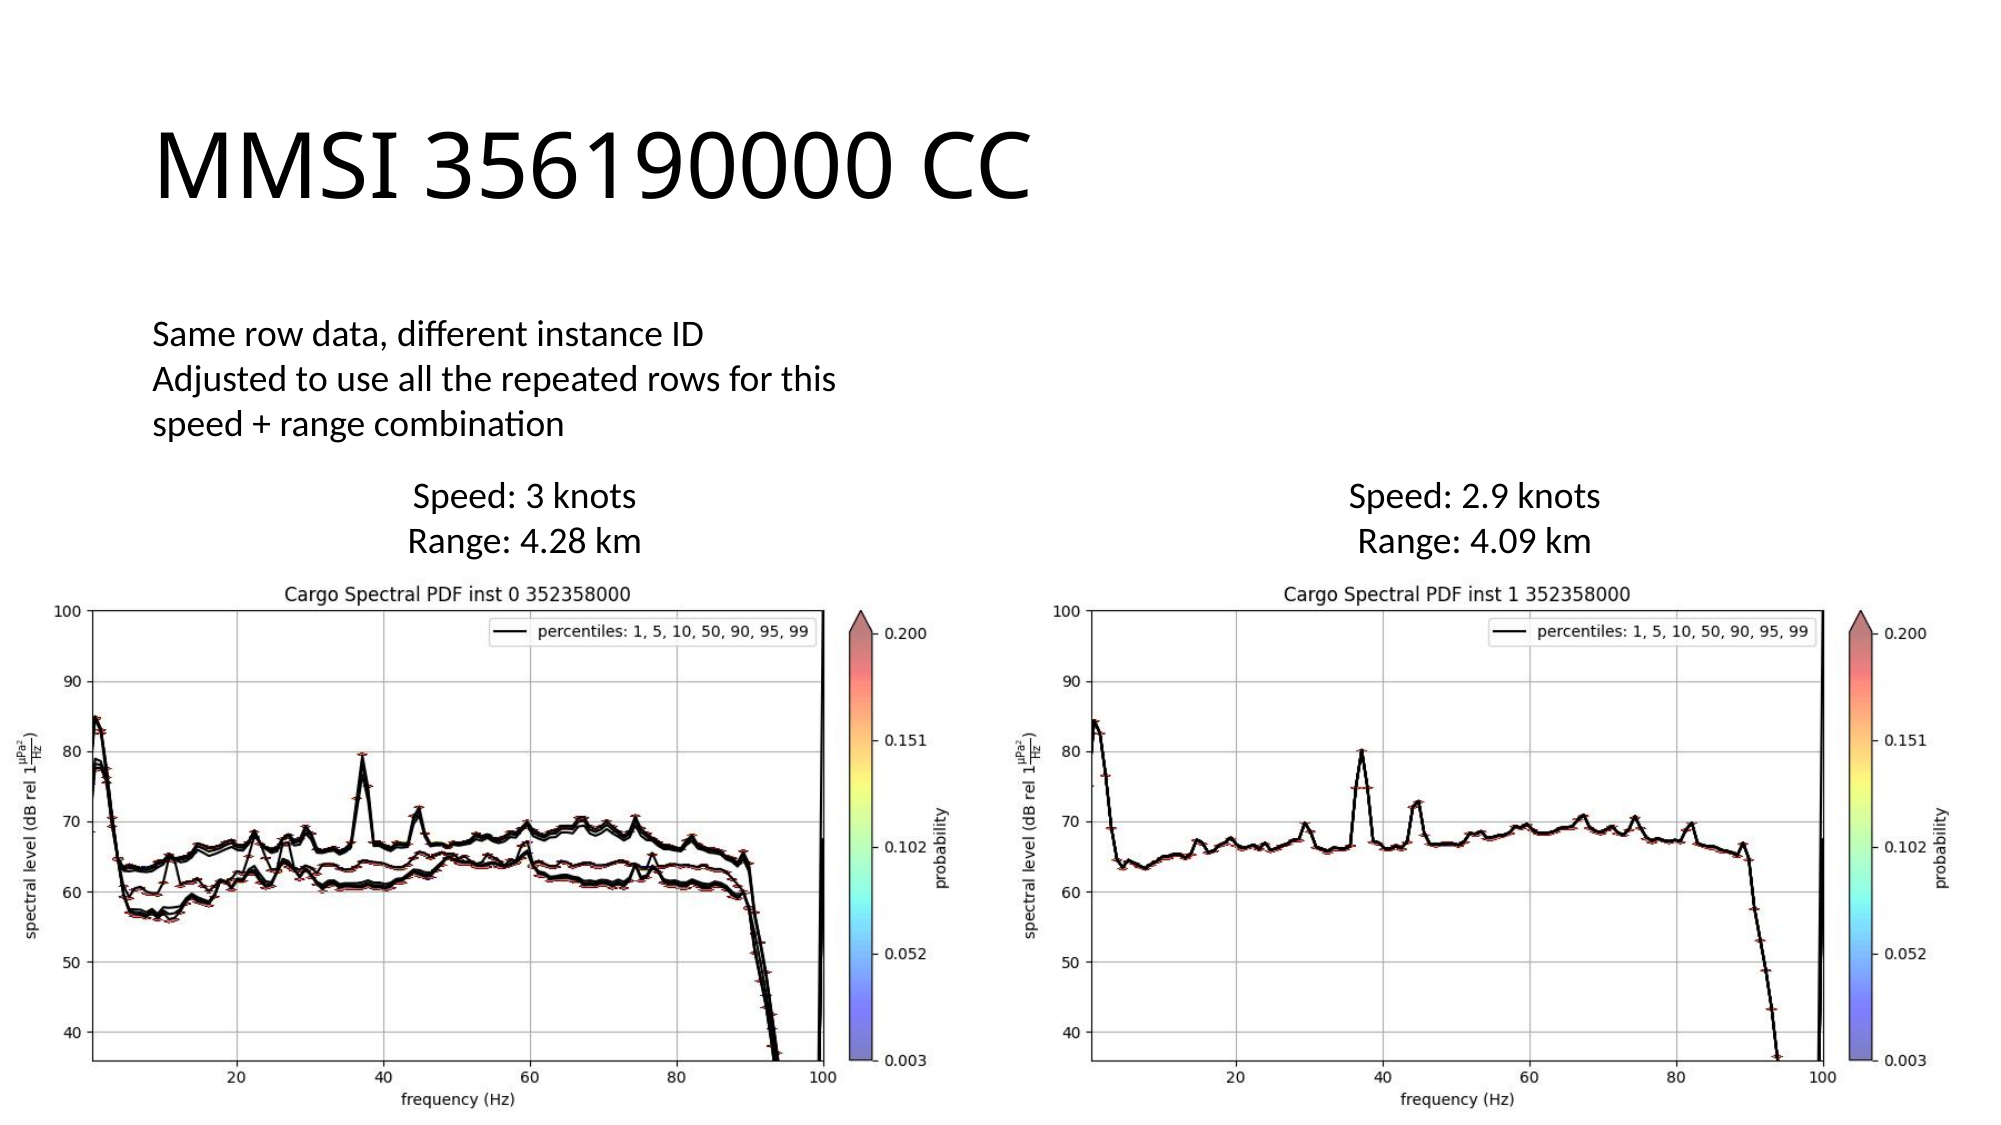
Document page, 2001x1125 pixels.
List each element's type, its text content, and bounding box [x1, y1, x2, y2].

picture [0, 569, 2000, 1125]
text_box Speed: 3 knots Range: 4.28 km [165, 463, 885, 569]
text_box Same row data, different instance ID Adjusted to use all the repeated rows for this speed + range combination [137, 301, 952, 452]
title MMSI 356190000 CC [137, 59, 1863, 278]
text_box Speed: 2.9 knots Range: 4.09 km [1115, 463, 1835, 569]
